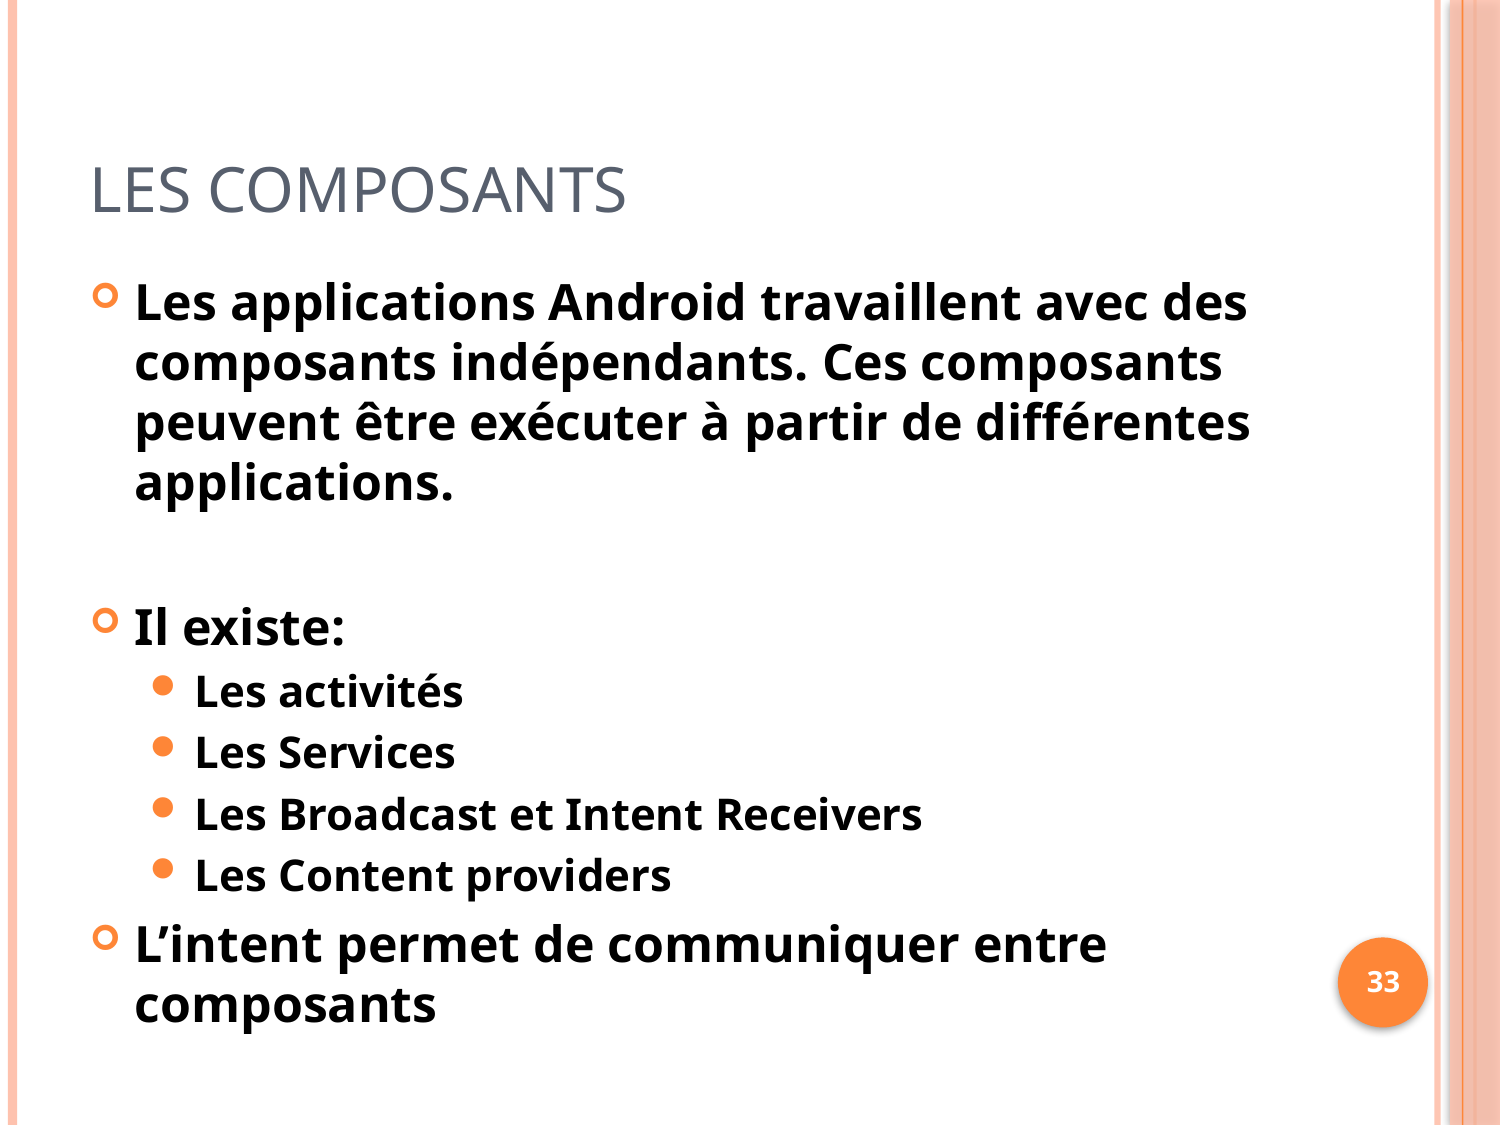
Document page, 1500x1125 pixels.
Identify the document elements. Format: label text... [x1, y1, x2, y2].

title Les composants [75, 45, 1300, 233]
slide_number 33 [1333, 940, 1434, 1027]
list Les applications Android travaillent avec des composants indépendants. Ces composants peuvent être exécuter à partir de différentes applications. Il existe: Les activités Les Services Les Broadcast et Intent Receivers Les Content providers L’intent permet de communiquer entre composants [75, 262, 1300, 1062]
